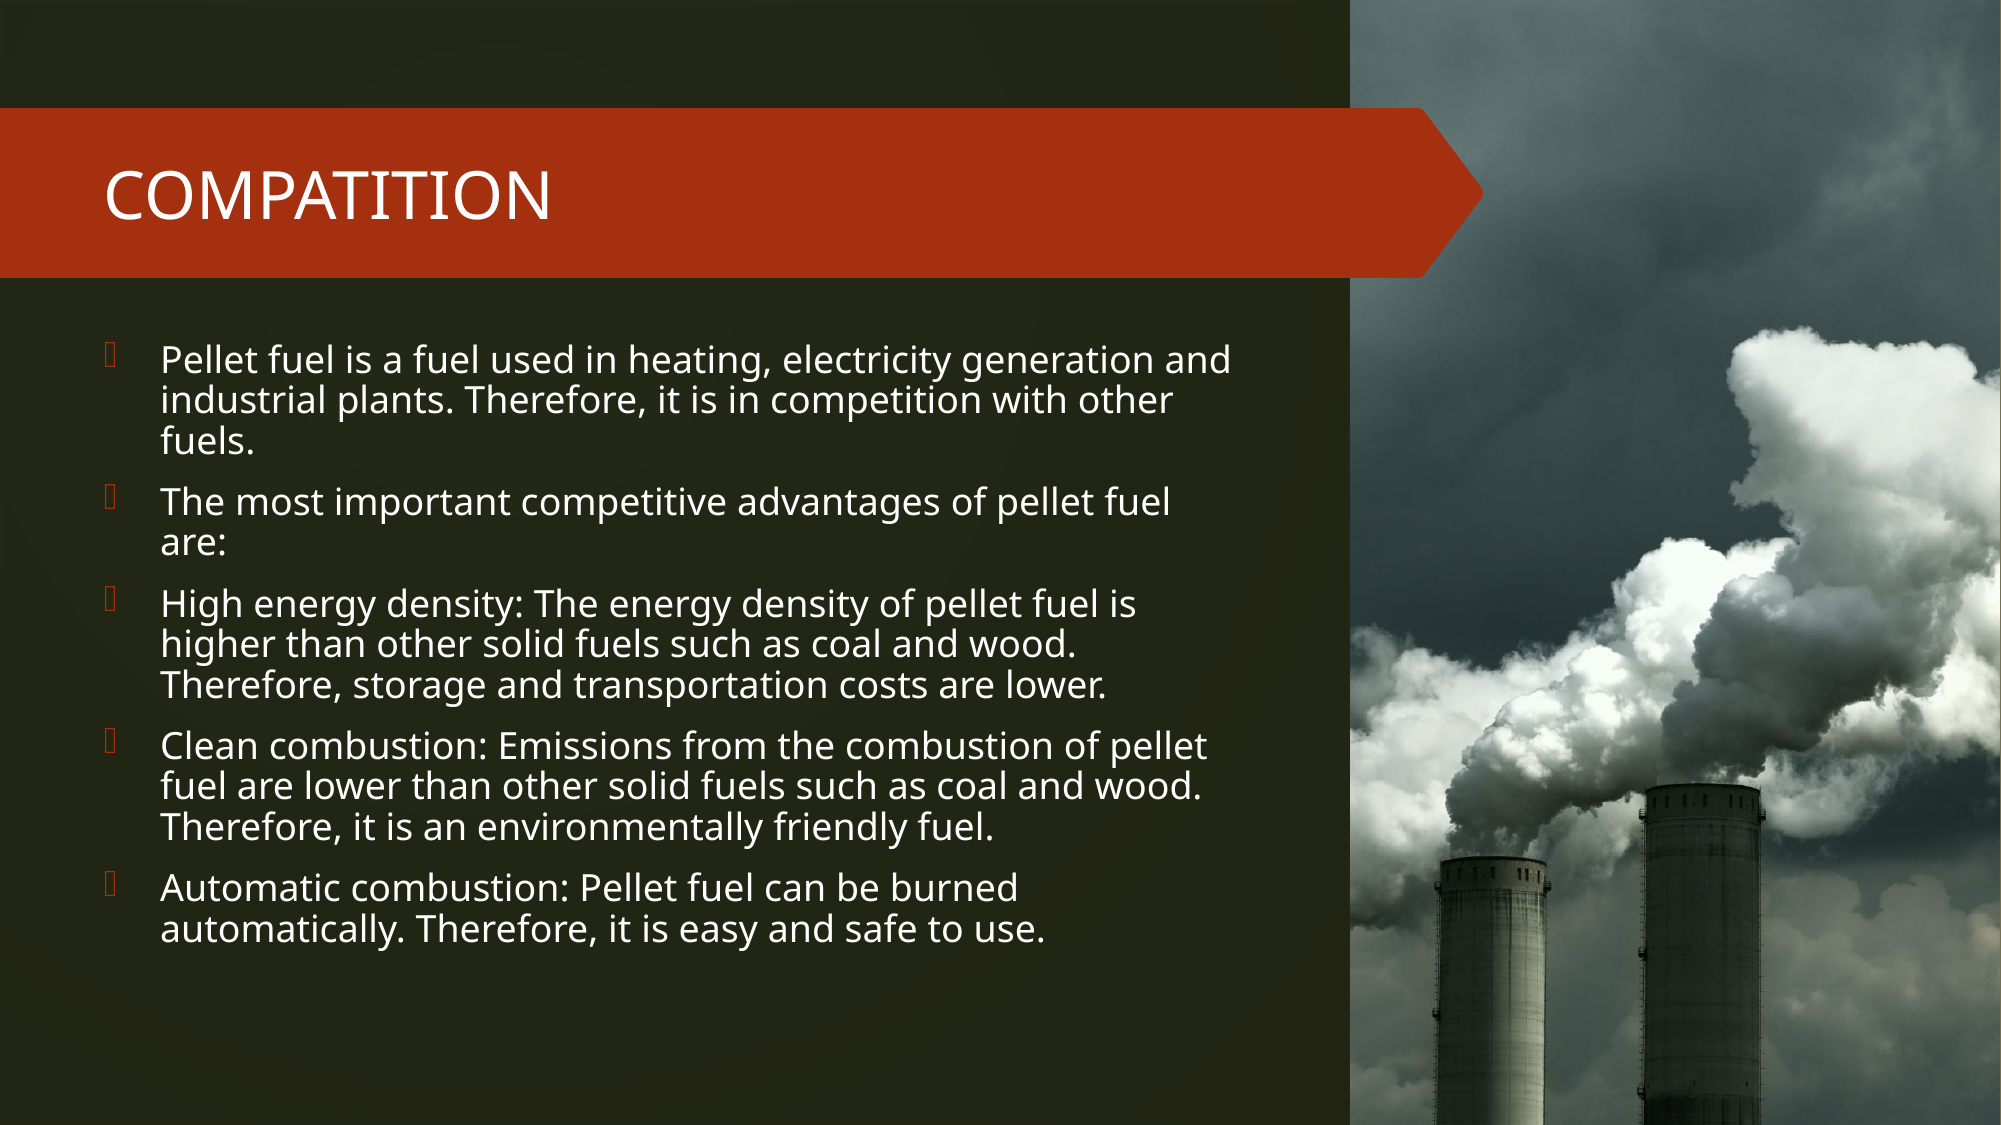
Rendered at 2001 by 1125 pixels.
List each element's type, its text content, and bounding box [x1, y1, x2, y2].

title COMPATITION [88, 129, 1262, 257]
text_box [0, 278, 1344, 1125]
text_box [0, 0, 1349, 108]
text_box [0, 108, 1344, 278]
picture [1349, 0, 2000, 1125]
list Pellet fuel is a fuel used in heating, electricity generation and industrial plants. Therefore, it is in competition with other fuels. The most important competitive advantages of pellet fuel are: High energy density: The energy density of pellet fuel is higher than other solid fuels such as coal and wood. Therefore, storage and transportation costs are lower. Clean combustion: Emissions from the combustion of pellet fuel are lower than other solid fuels such as coal and wood. Therefore, it is an environmentally friendly fuel. Automatic combustion: Pellet fuel can be burned automatically. Therefore, it is easy and safe to use. [88, 333, 1262, 970]
